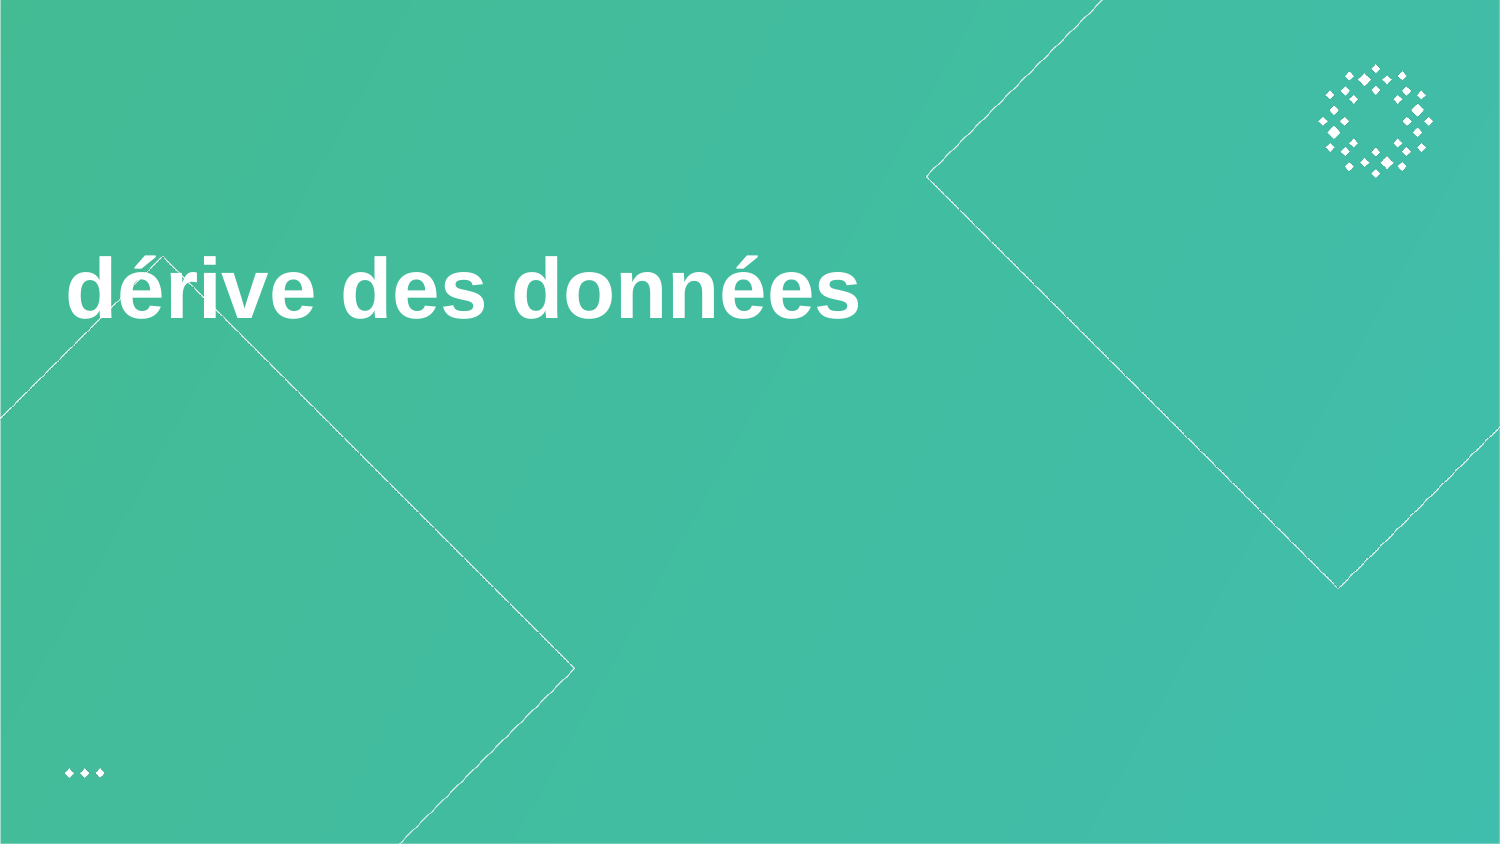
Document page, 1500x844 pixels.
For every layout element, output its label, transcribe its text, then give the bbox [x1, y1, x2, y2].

list dérive des données [65, 211, 913, 614]
picture [0, 0, 1500, 844]
